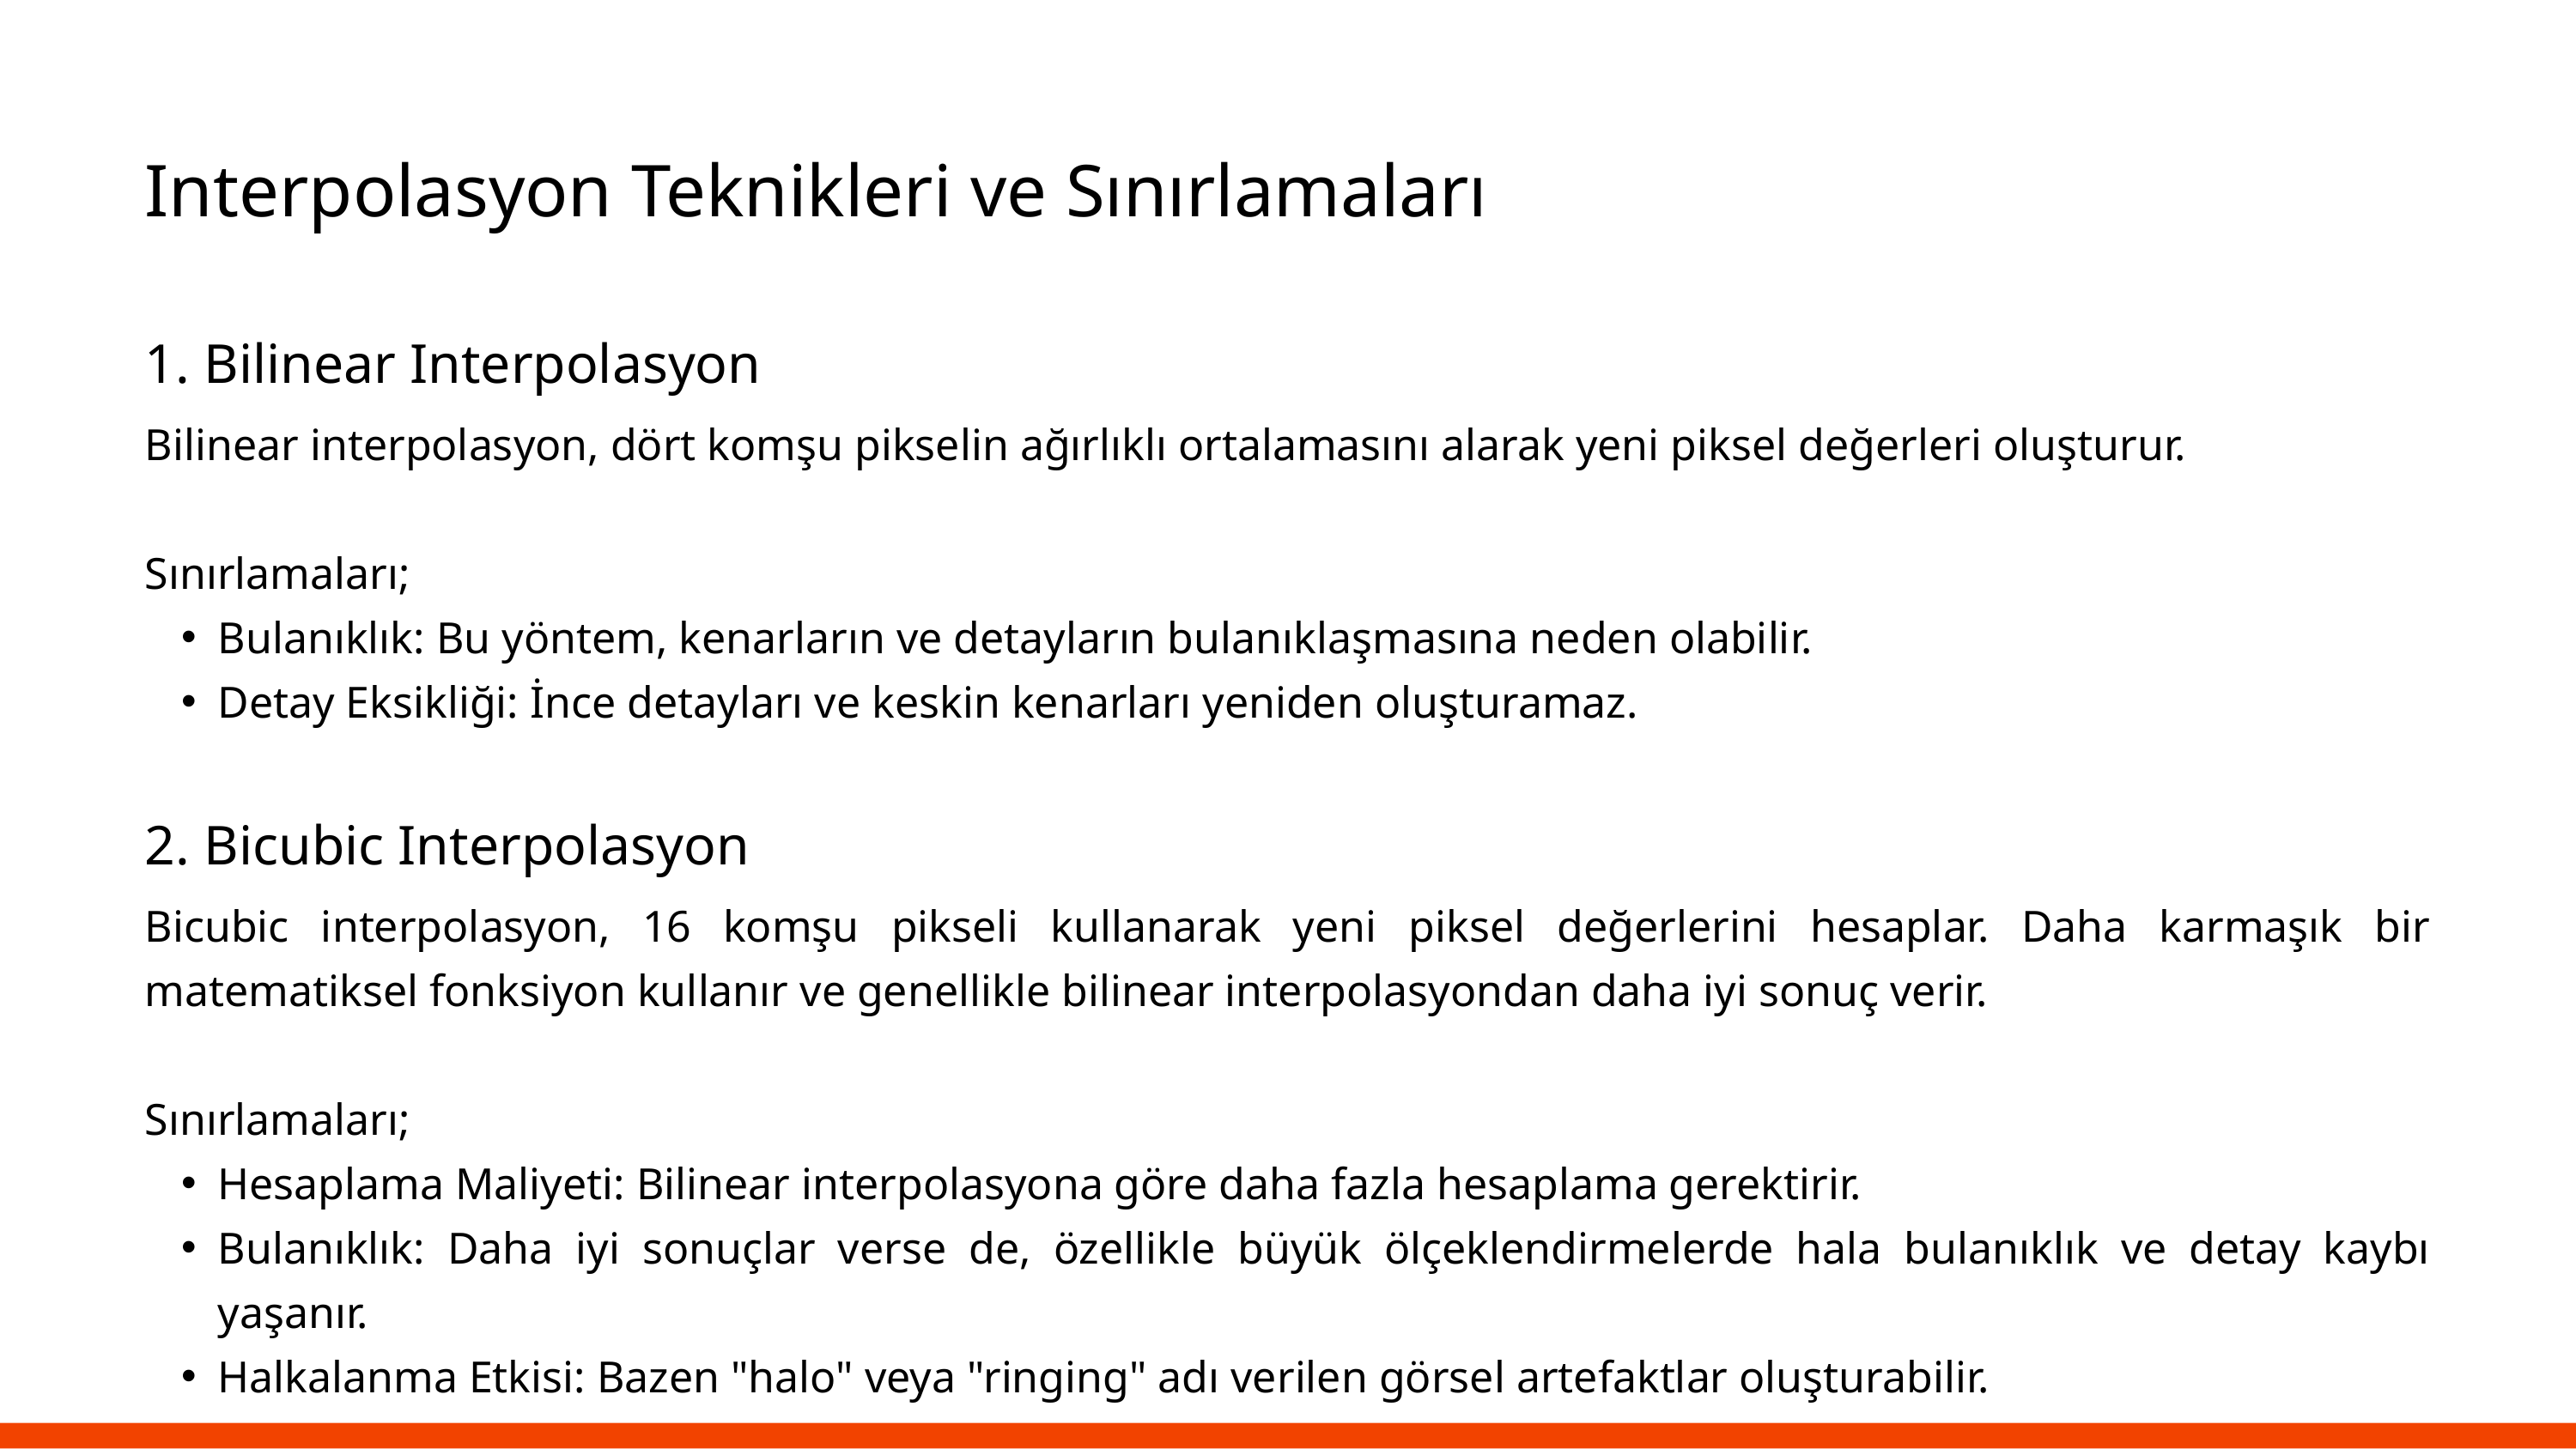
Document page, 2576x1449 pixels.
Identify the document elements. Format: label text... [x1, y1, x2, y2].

text_box Interpolasyon Teknikleri ve Sınırlamaları [144, 144, 1537, 231]
text_box Bilinear interpolasyon, dört komşu pikselin ağırlıklı ortalamasını alarak yeni piksel değerleri oluşturur. Sınırlamaları; Bulanıklık: Bu yöntem, kenarların ve detayların bulanıklaşmasına neden olabilir. Detay Eksikliği: İnce detayları ve keskin kenarları yeniden oluşturamaz. [144, 404, 2432, 727]
text_box Bicubic interpolasyon, 16 komşu pikseli kullanarak yeni piksel değerlerini hesaplar. Daha karmaşık bir matematiksel fonksiyon kullanır ve genellikle bilinear interpolasyondan daha iyi sonuç verir. Sınırlamaları; Hesaplama Maliyeti: Bilinear interpolasyona göre daha fazla hesaplama gerektirir. Bulanıklık: Daha iyi sonuçlar verse de, özellikle büyük ölçeklendirmelerde hala bulanıklık ve detay kaybı yaşanır. Halkalanma Etkisi: Bazen "halo" veya "ringing" adı verilen görsel artefaktlar oluşturabilir. [144, 886, 2432, 1402]
text_box 2. Bicubic Interpolasyon [144, 810, 1251, 876]
text_box 1. Bilinear Interpolasyon [144, 329, 1137, 395]
text_box [0, 1422, 2576, 1449]
